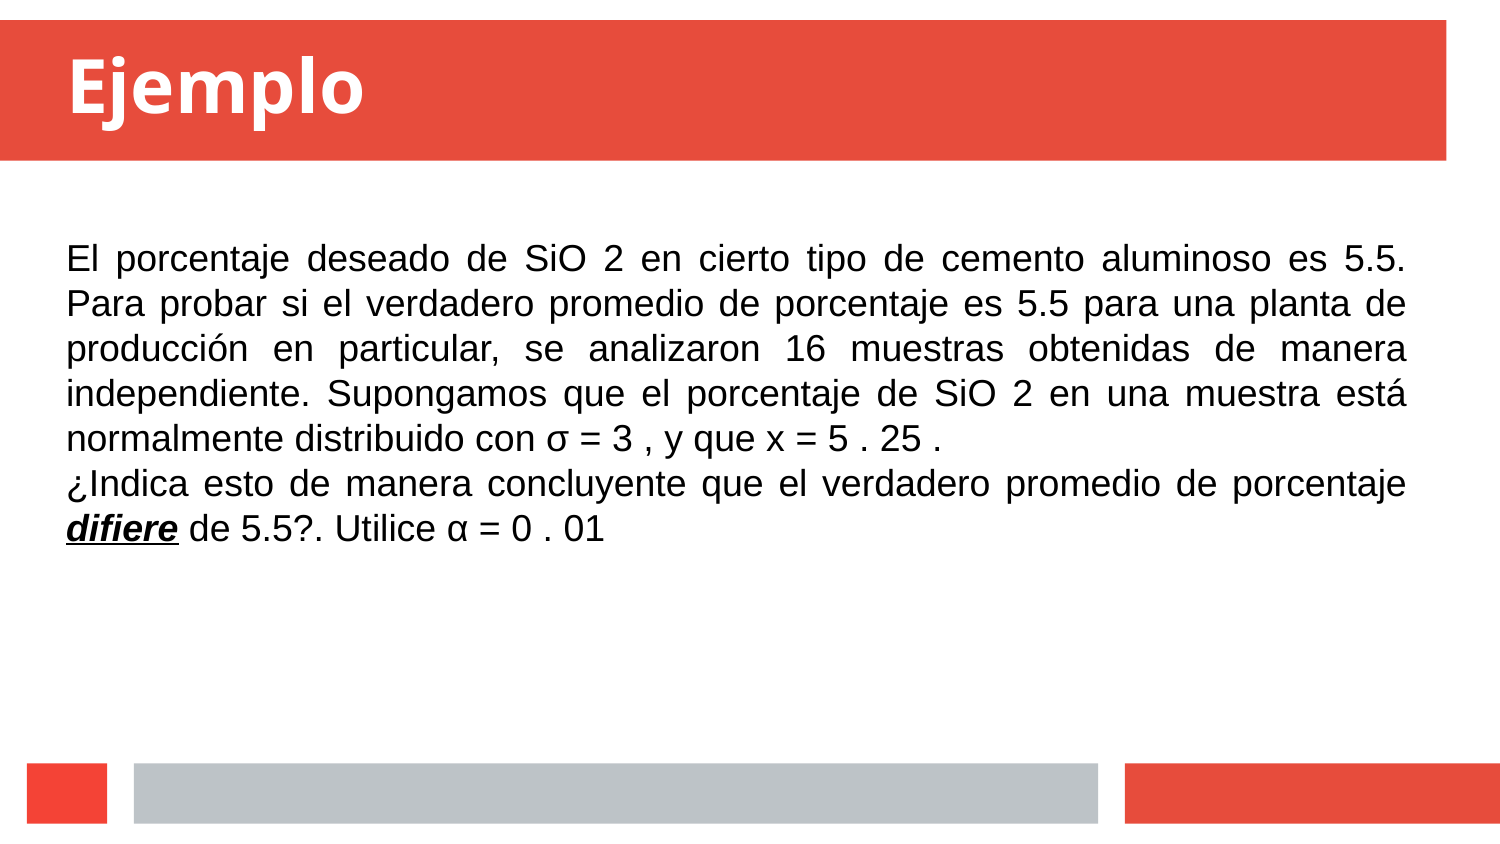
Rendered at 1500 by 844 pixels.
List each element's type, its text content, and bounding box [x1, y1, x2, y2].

title Ejemplo [53, 40, 1447, 141]
list El porcentaje deseado de SiO 2 en cierto tipo de cemento aluminoso es 5.5. Para probar si el verdadero promedio de porcentaje es 5.5 para una planta de producción en particular, se analizaron 16 muestras obtenidas de manera independiente. Supongamos que el porcentaje de SiO 2 en una muestra está normalmente distribuido con σ = 3 , y que x = 5 . 25 . ¿Indica esto de manera concluyente que el verdadero promedio de porcentaje difiere de 5.5?. Utilice α = 0 . 01 [53, 220, 1420, 744]
